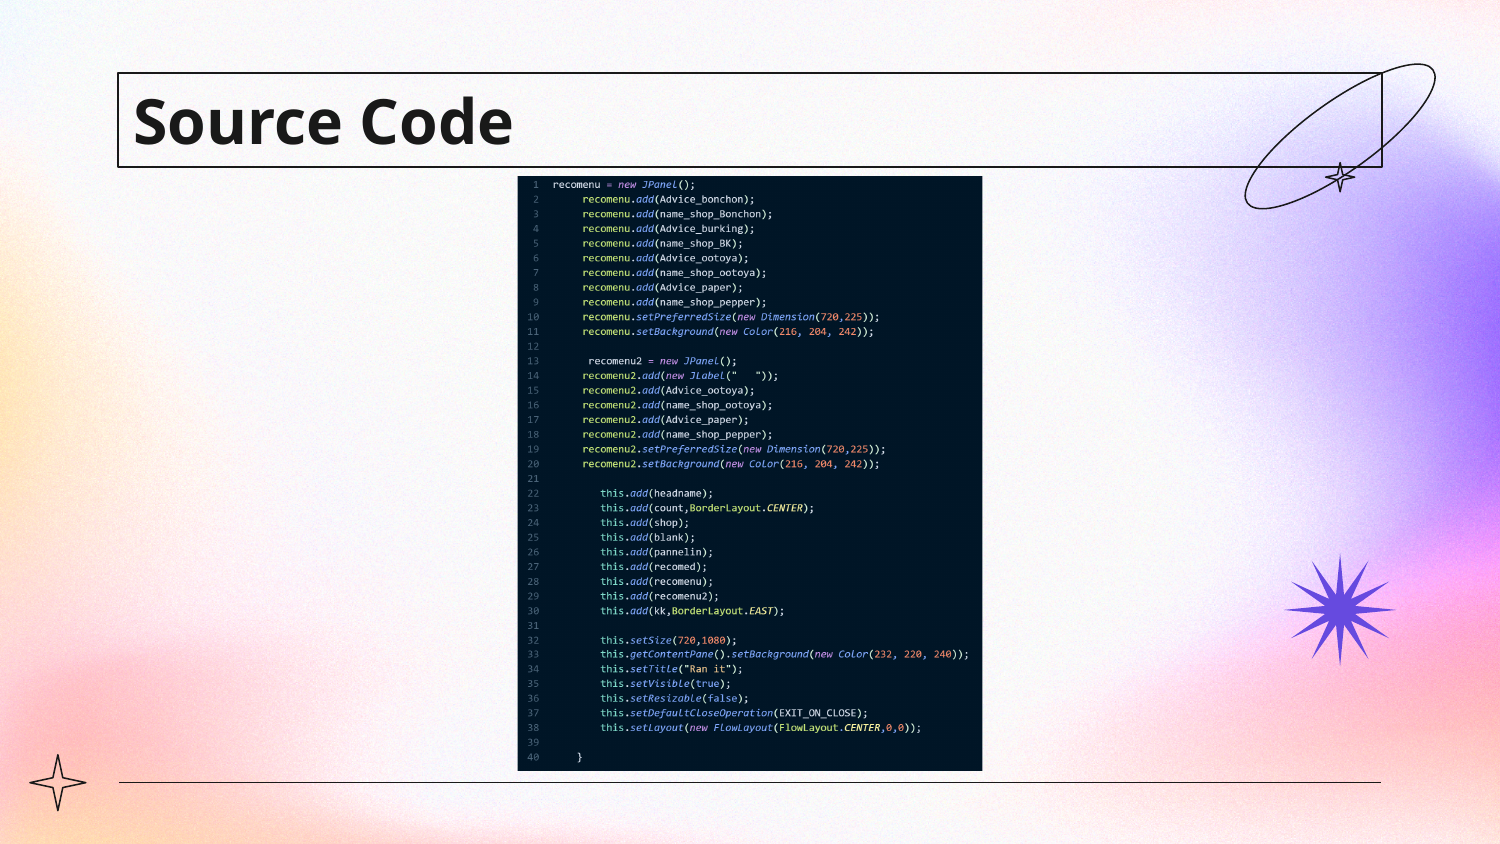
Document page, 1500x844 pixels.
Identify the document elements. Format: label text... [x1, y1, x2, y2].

title Source Code [117, 72, 1221, 168]
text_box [1227, 41, 1454, 232]
picture [0, 0, 1500, 844]
text_box [1283, 553, 1397, 667]
